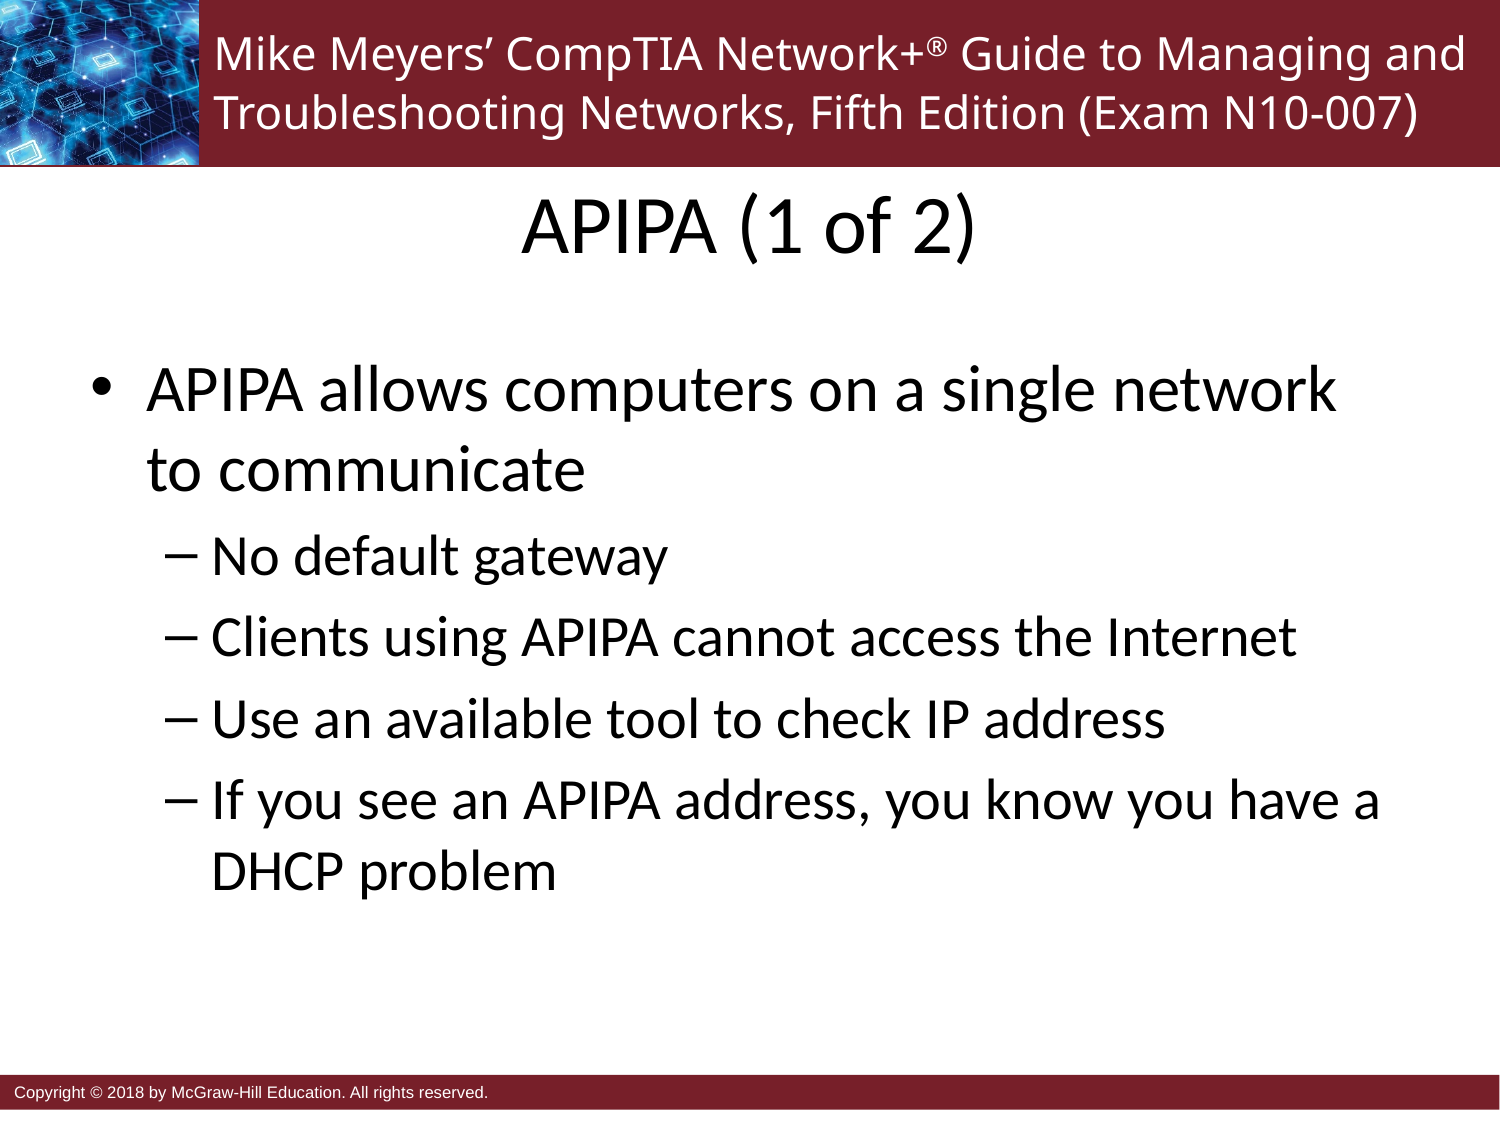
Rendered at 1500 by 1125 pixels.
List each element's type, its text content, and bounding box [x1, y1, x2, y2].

list APIPA allows computers on a single network to communicate No default gateway Clients using APIPA cannot access the Internet Use an available tool to check IP address If you see an APIPA address, you know you have a DHCP problem [75, 337, 1425, 1088]
picture [0, 0, 199, 165]
title APIPA (1 of 2) [75, 162, 1425, 288]
